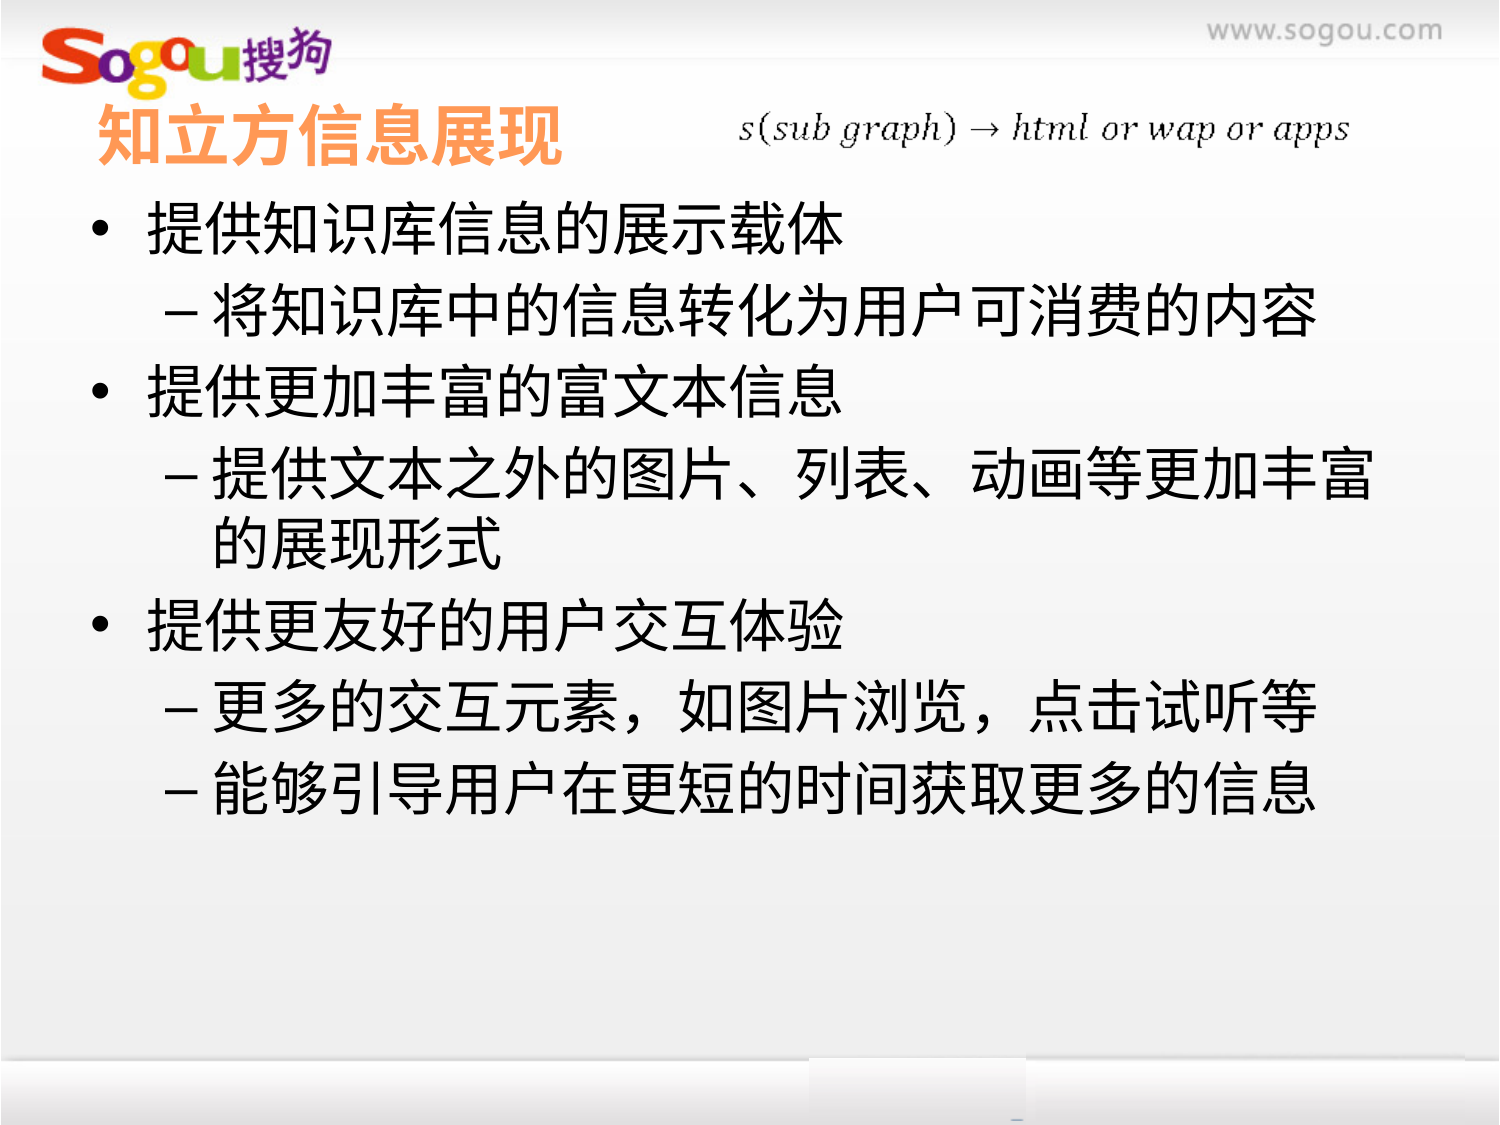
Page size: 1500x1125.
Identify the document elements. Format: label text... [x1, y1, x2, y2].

title 知立方信息展现 [81, 81, 1433, 118]
list 提供知识库信息的展示载体 将知识库中的信息转化为用户可消费的内容 提供更加丰富的富文本信息 提供文本之外的图片、列表、动画等更加丰富的展现形式 提供更友好的用户交互体验 更多的交互元素，如图片浏览，点击试听等 能够引导用户在更短的时间获取更多的信息 [74, 184, 1426, 1006]
text_box [0, 0, 1500, 75]
title 知立方信息展现 [81, 119, 1433, 187]
picture [1, 119, 1499, 1125]
picture [738, 105, 1355, 150]
picture [1, 75, 1499, 118]
